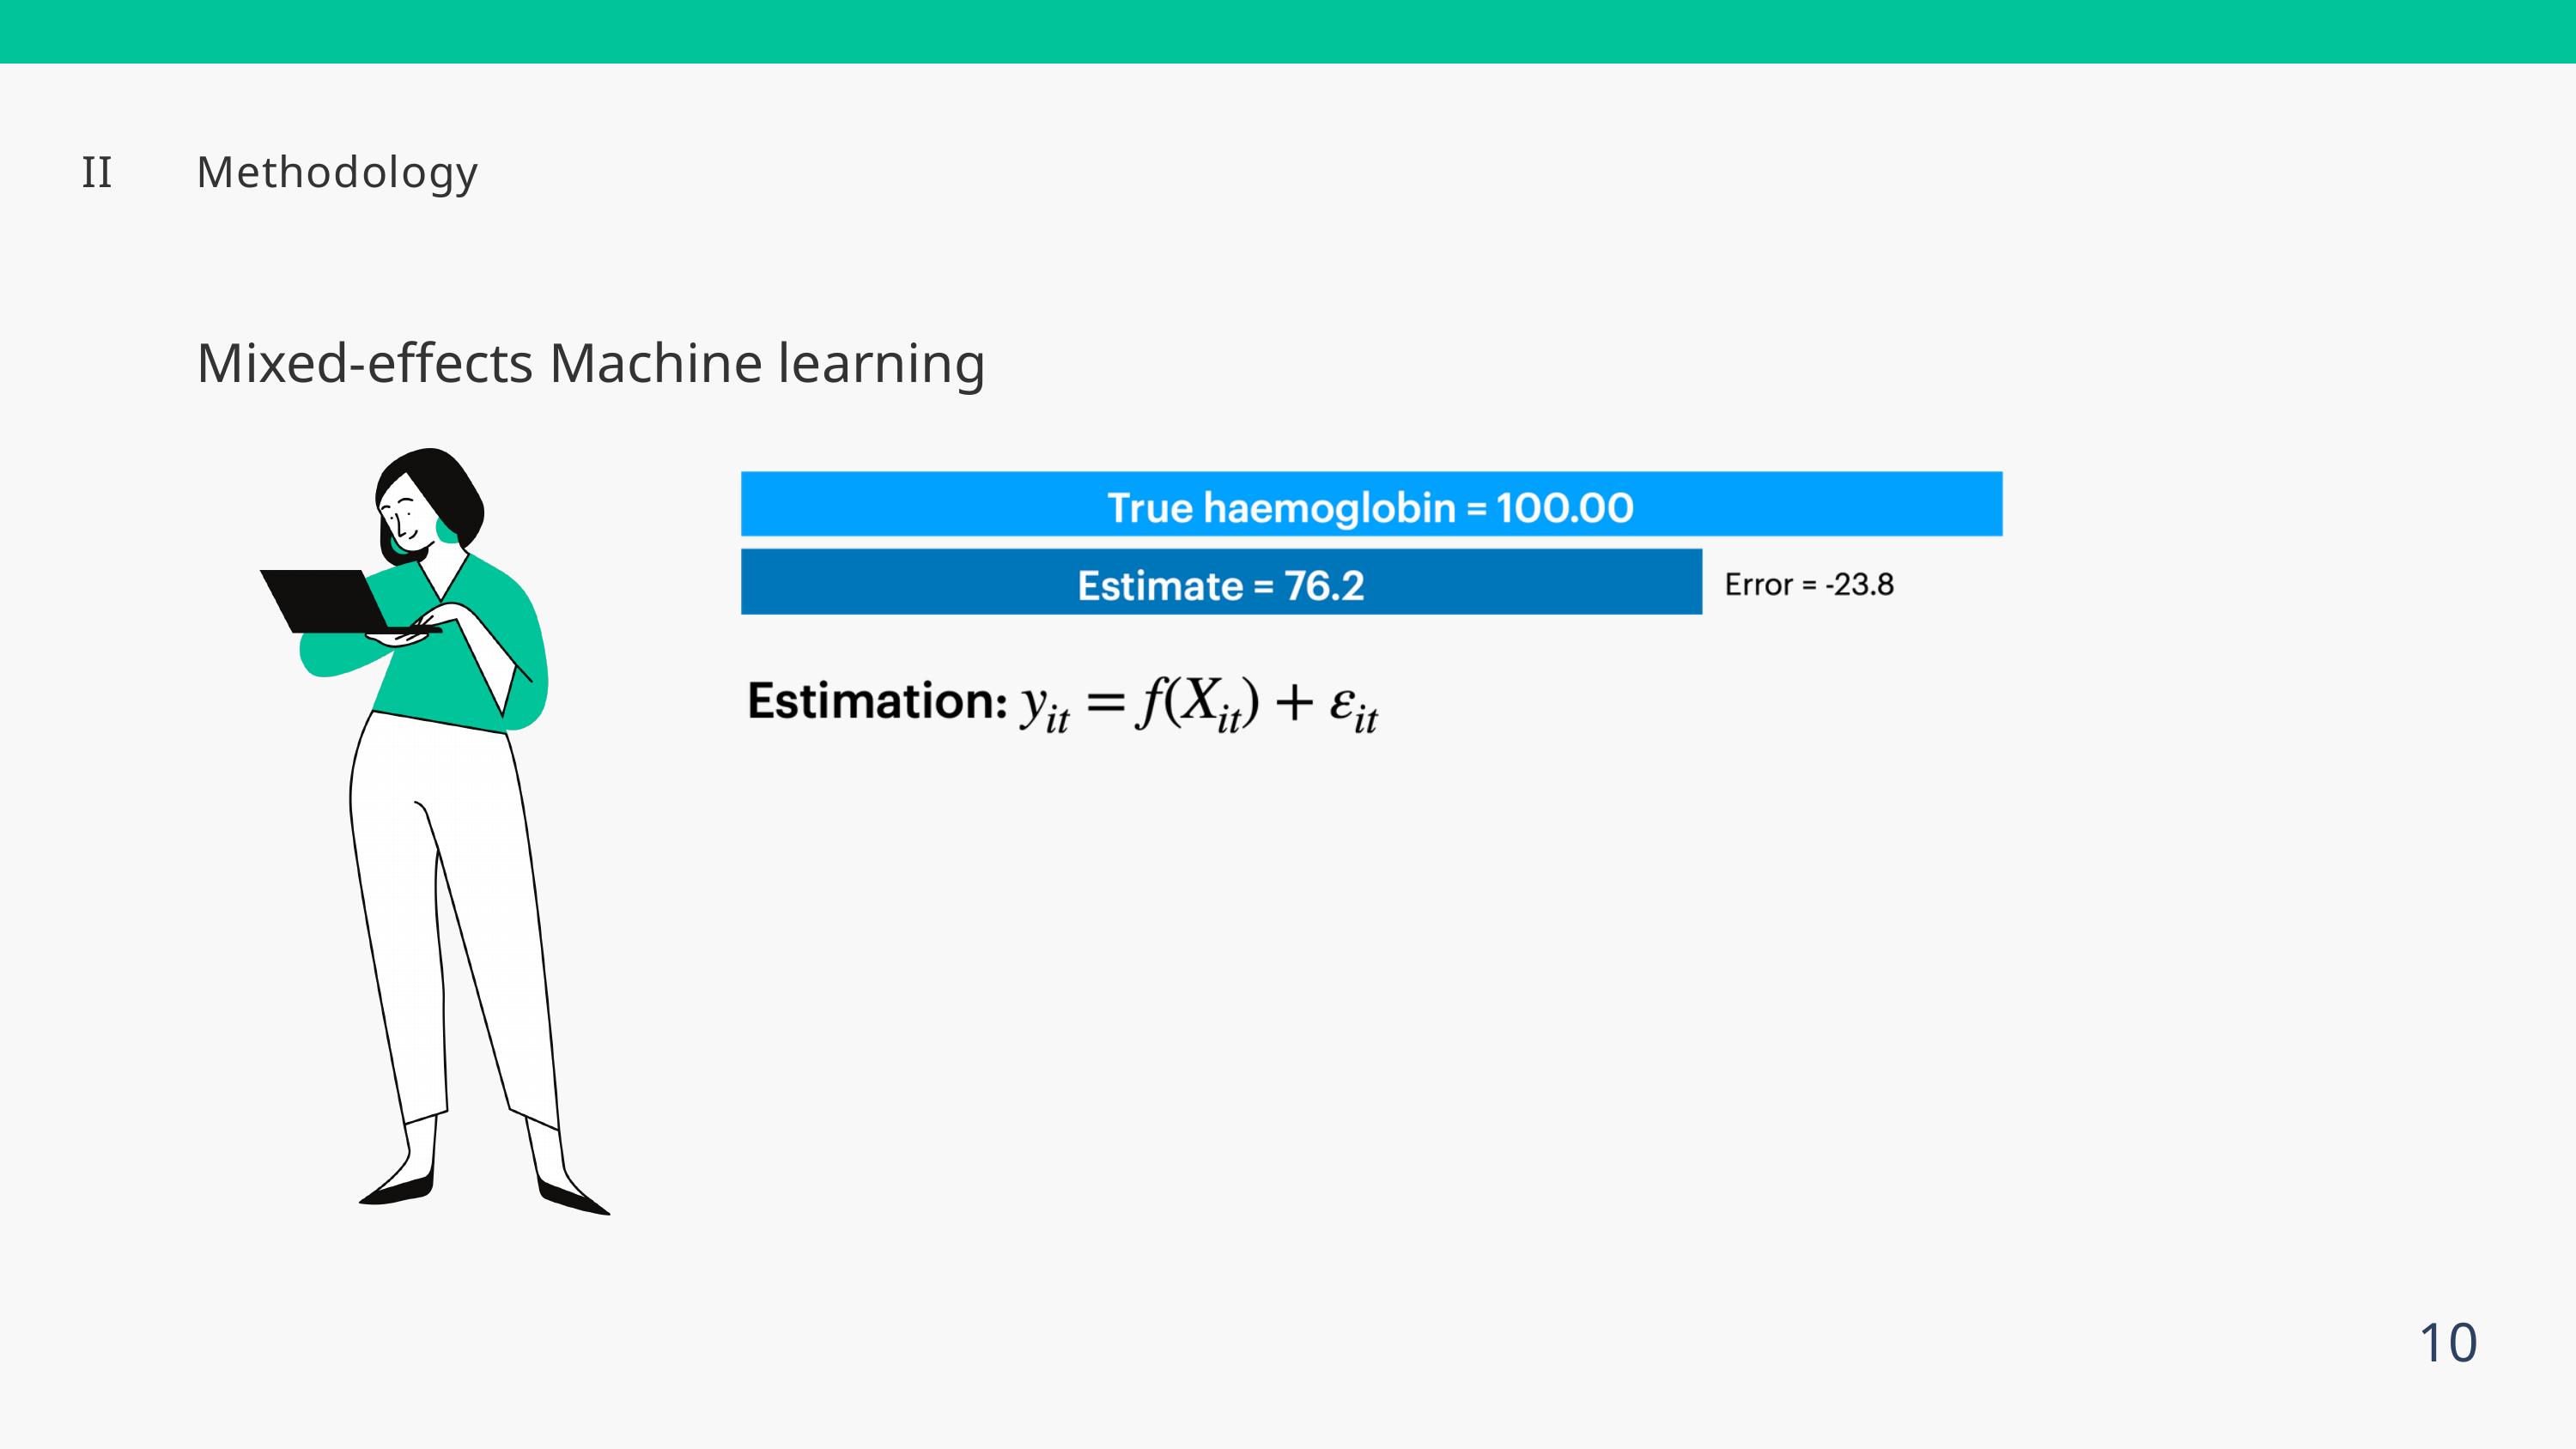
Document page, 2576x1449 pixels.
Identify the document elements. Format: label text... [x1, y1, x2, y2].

picture [258, 448, 611, 1216]
text_box II [59, 144, 136, 197]
text_box 10 [2383, 1286, 2480, 1373]
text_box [0, 0, 2576, 64]
text_box Methodology [196, 144, 1689, 197]
picture [740, 470, 2004, 740]
text_box Mixed-effects Machine learning [196, 307, 1128, 394]
